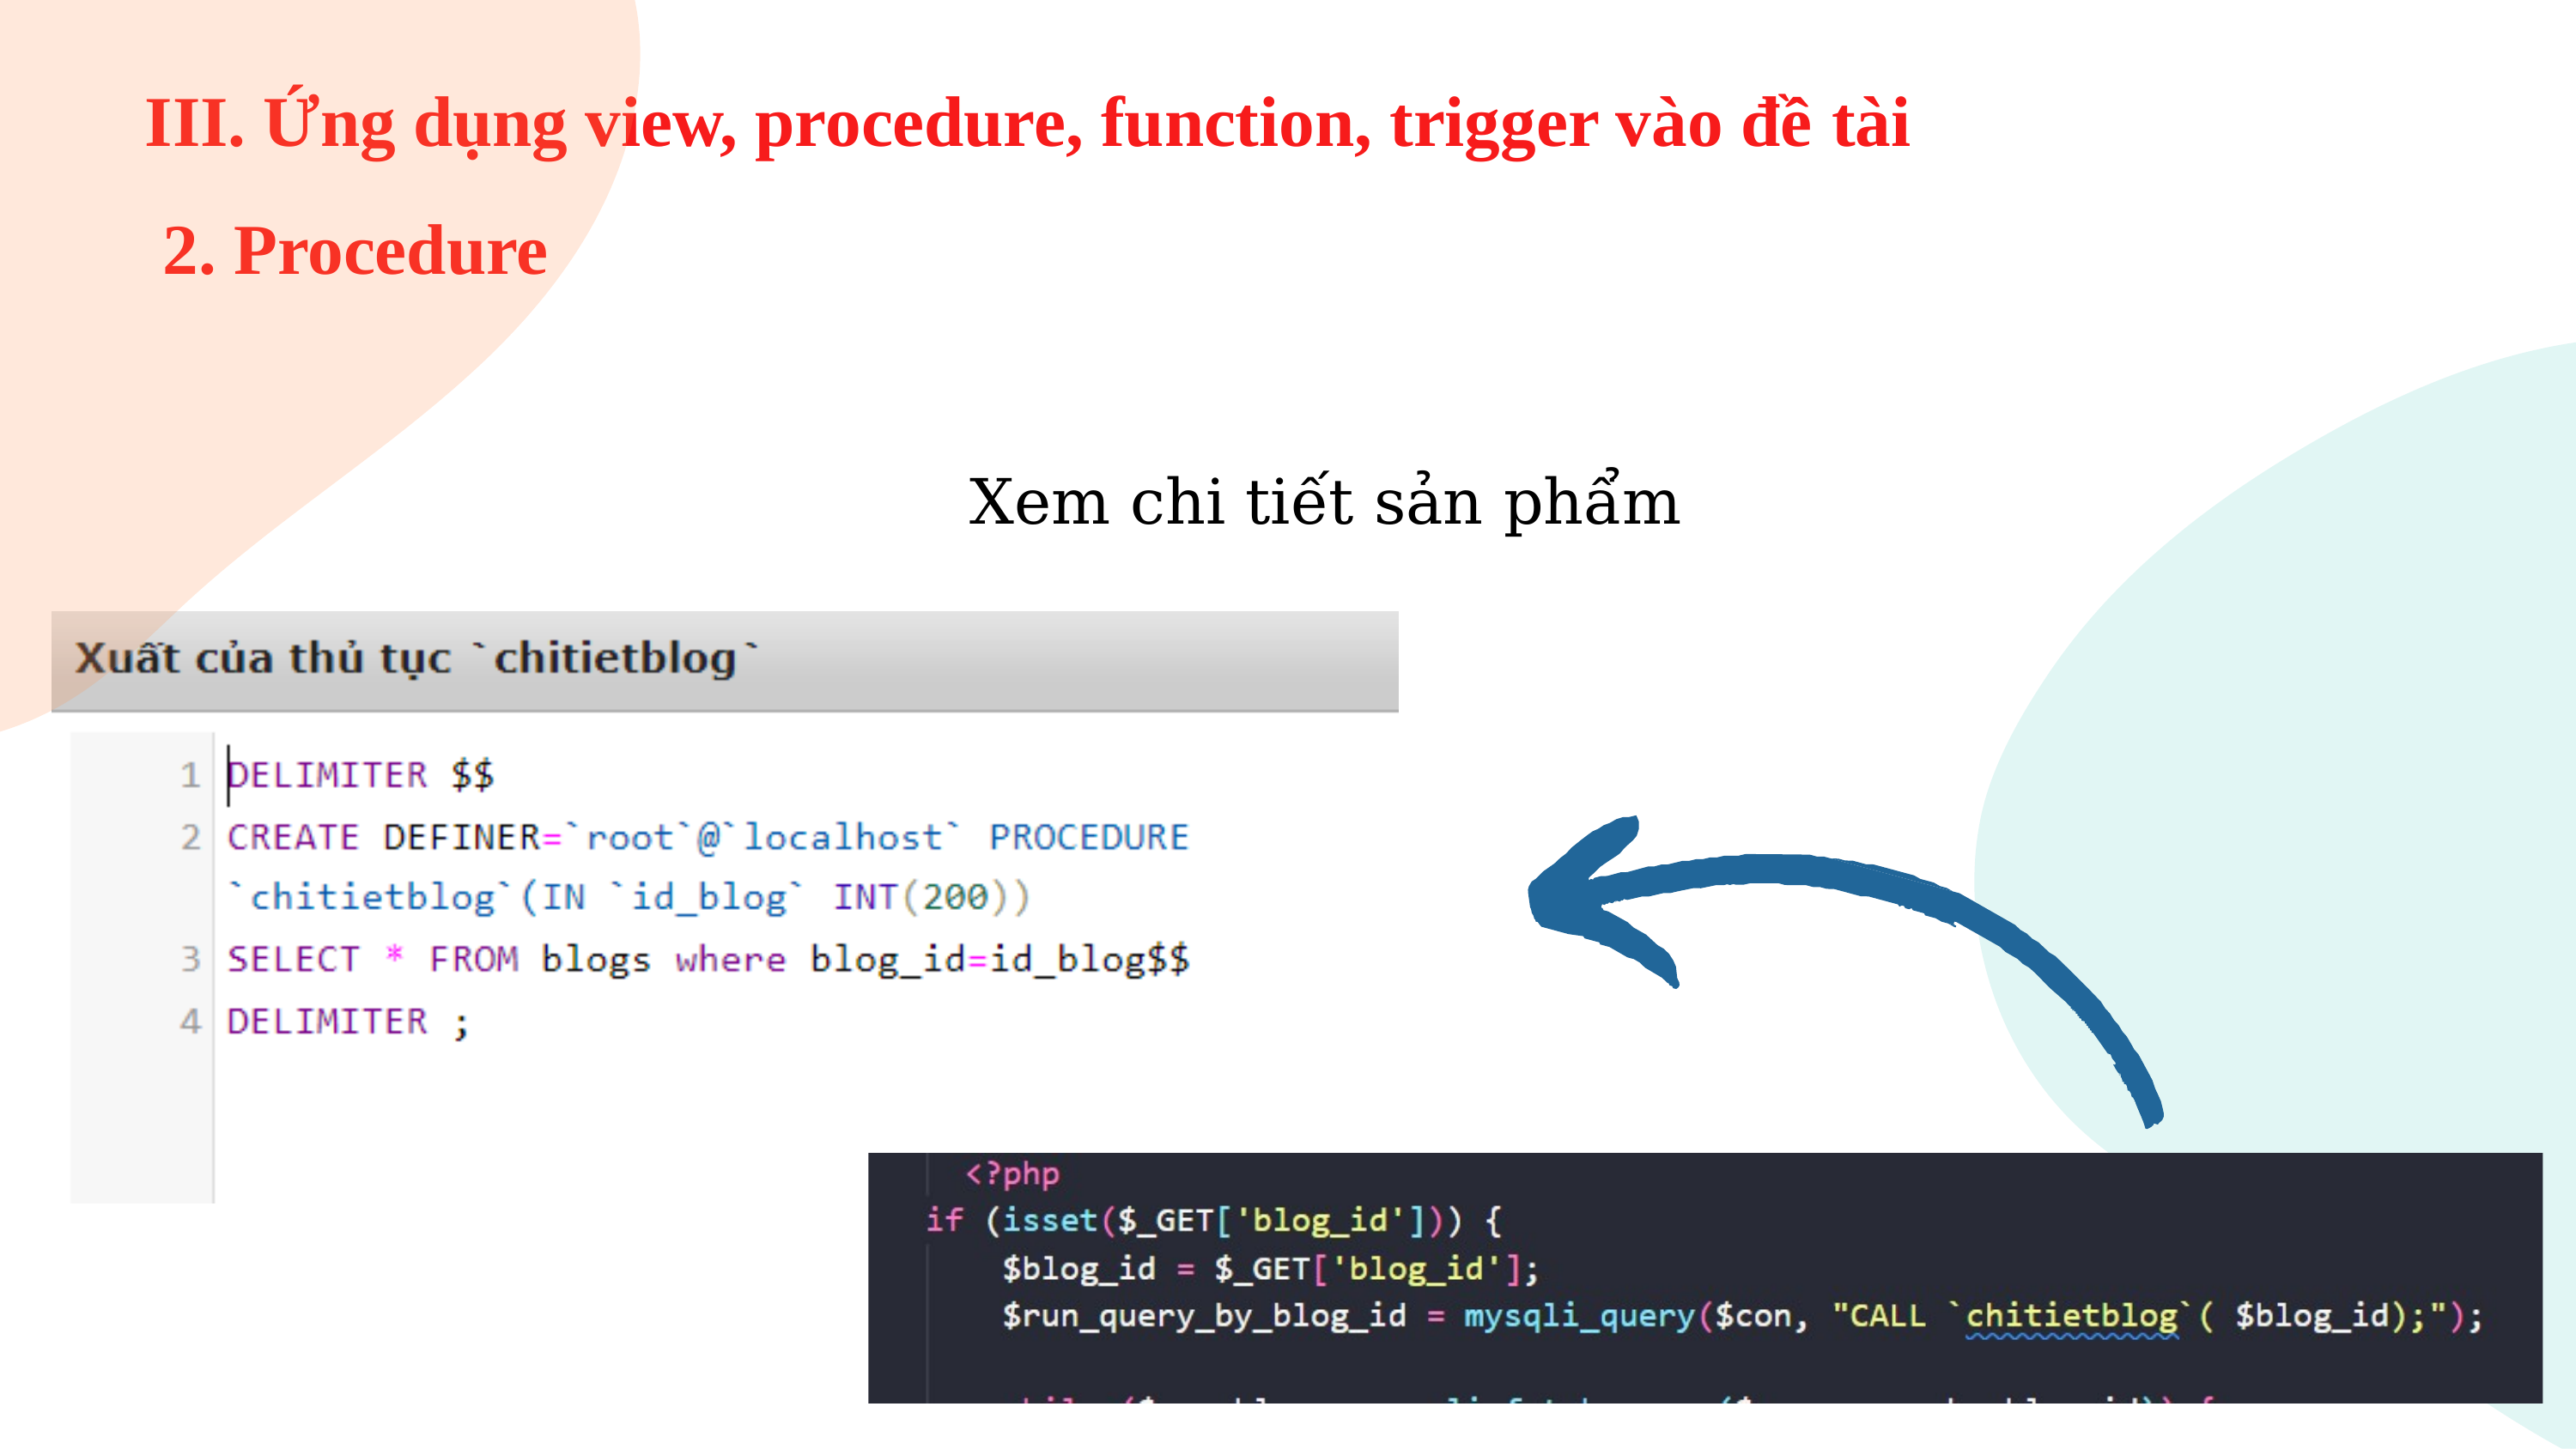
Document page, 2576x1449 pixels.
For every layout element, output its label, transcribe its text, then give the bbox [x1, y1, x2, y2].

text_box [868, 342, 2576, 1449]
title III. Ứng dụng view, procedure, function, trigger vào đề tài [527, 73, 1923, 318]
text_box [52, 611, 864, 1203]
text_box [0, 0, 641, 732]
